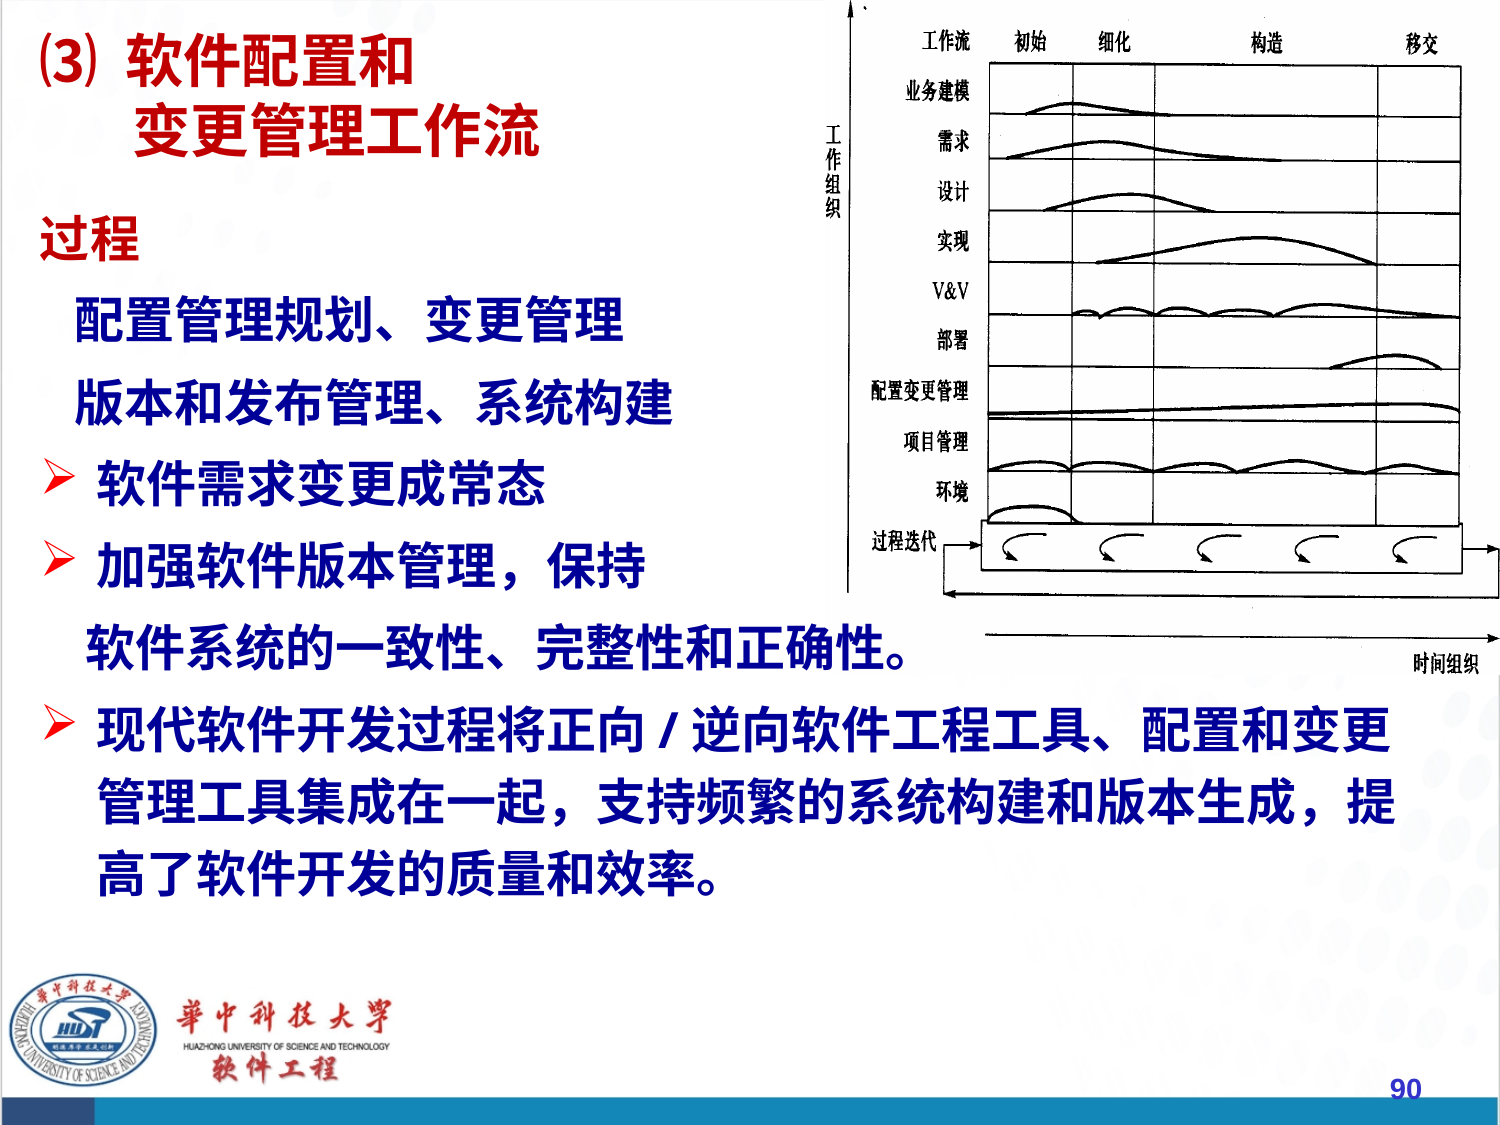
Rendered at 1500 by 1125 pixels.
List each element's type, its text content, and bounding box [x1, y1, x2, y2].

title ⑶ 软件配置和 变更管理工作流 [24, 0, 822, 187]
list 过程 配置管理规划、变更管理 版本和发布管理、系统构建 软件需求变更成常态 加强软件版本管理，保持 软件系统的一致性、完整性和正确性。 现代软件开发过程将正向/逆向软件工程工具、配置和变更管理工具集成在一起，支持频繁的系统构建和版本生成，提高了软件开发的质量和效率。 [24, 187, 1425, 1050]
slide_number 90 [1087, 1062, 1438, 1103]
picture [0, 0, 1500, 1125]
